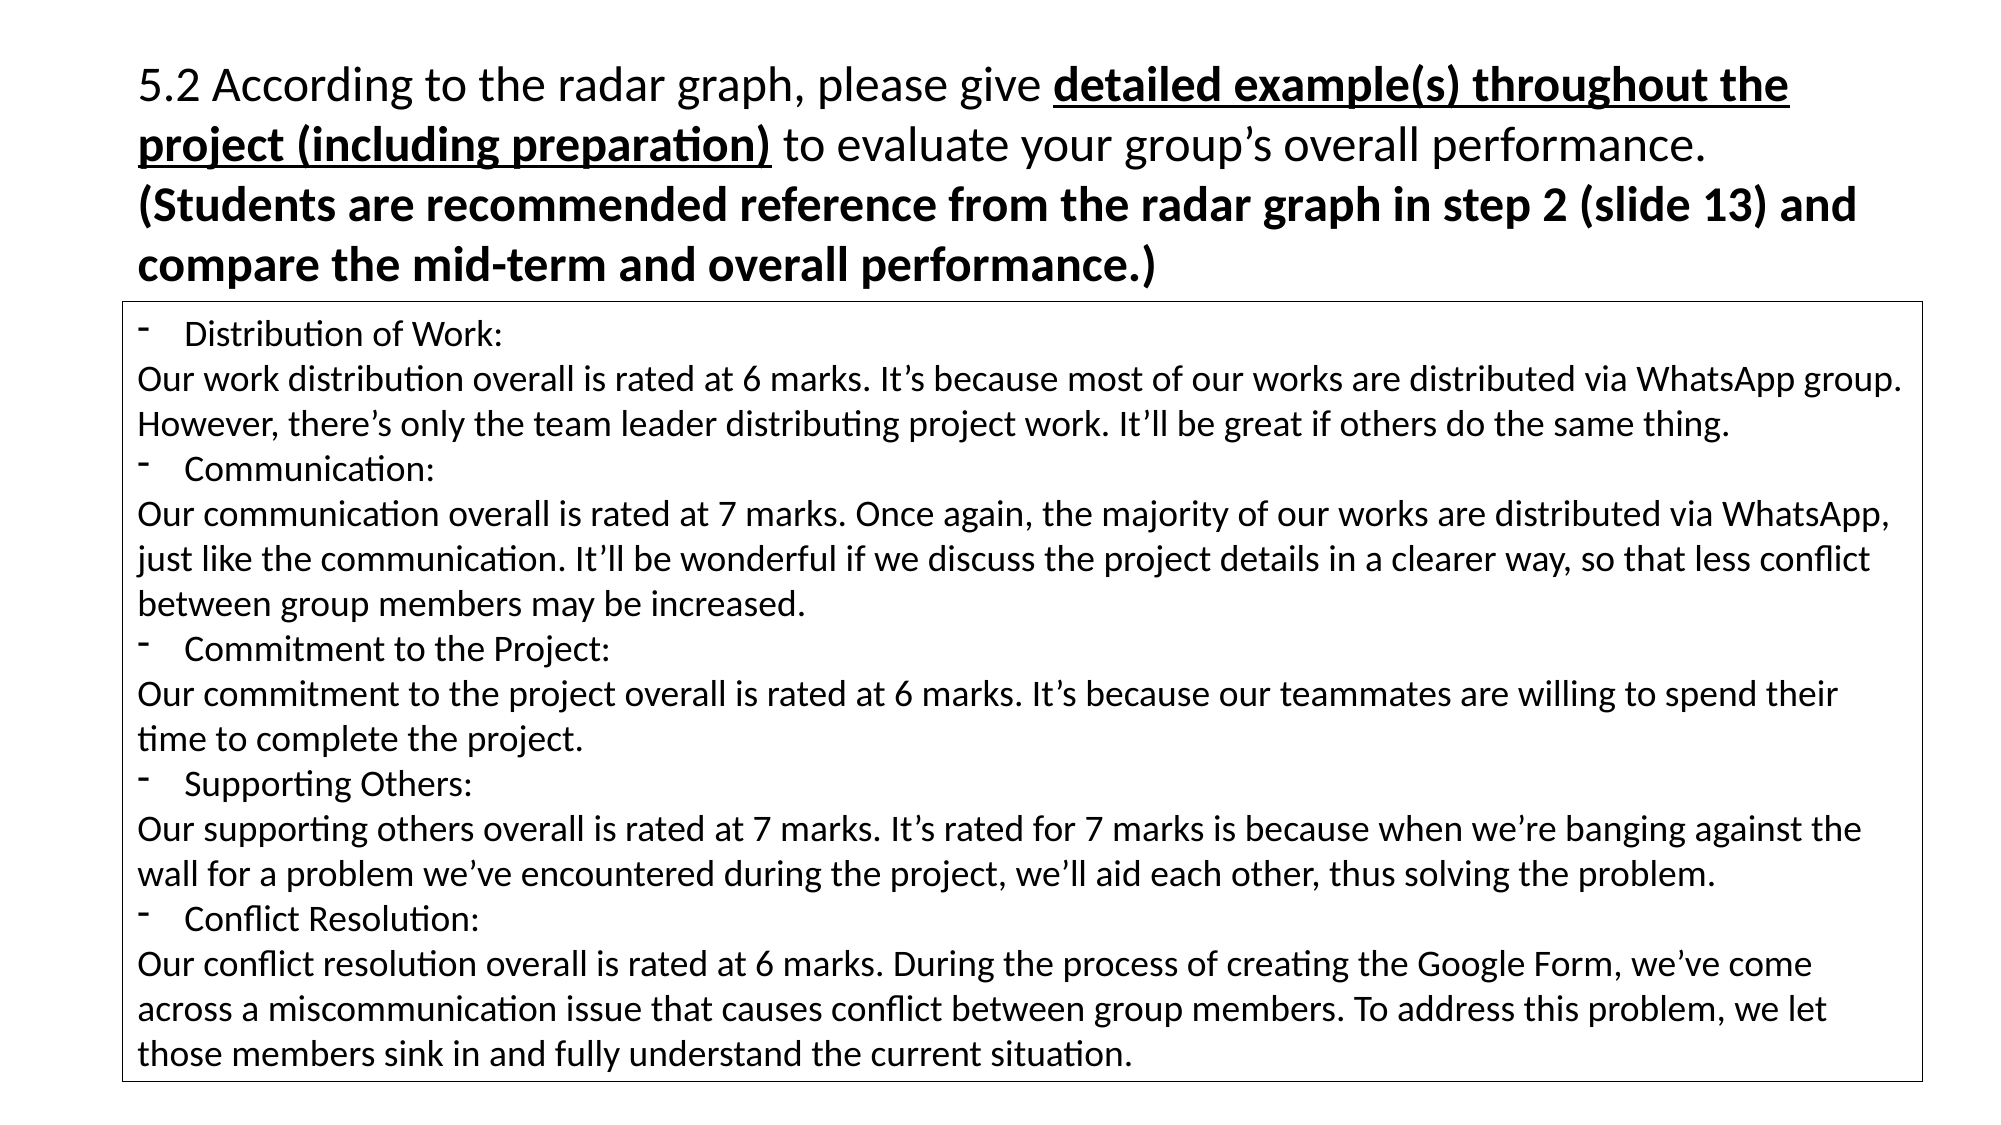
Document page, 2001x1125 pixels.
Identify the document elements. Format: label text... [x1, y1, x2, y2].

text_box Distribution of Work: Our work distribution overall is rated at 6 marks. It’s because most of our works are distributed via WhatsApp group. However, there’s only the team leader distributing project work. It’ll be great if others do the same thing. Communication: Our communication overall is rated at 7 marks. Once again, the majority of our works are distributed via WhatsApp, just like the communication. It’ll be wonderful if we discuss the project details in a clearer way, so that less conflict between group members may be increased. Commitment to the Project: Our commitment to the project overall is rated at 6 marks. It’s because our teammates are willing to spend their time to complete the project. Supporting Others: Our supporting others overall is rated at 7 marks. It’s rated for 7 marks is because when we’re banging against the wall for a problem we’ve encountered during the project, we’ll aid each other, thus solving the problem. Conflict Resolution: Our conflict resolution overall is rated at 6 marks. During the process of creating the Google Form, we’ve come across a miscommunication issue that causes conflict between group members. To address this problem, we let those members sink in and fully understand the current situation. [122, 301, 1923, 1082]
text_box 5.2 According to the radar graph, please give detailed example(s) throughout the project (including preparation) to evaluate your group’s overall performance. (Students are recommended reference from the radar graph in step 2 (slide 13) and compare the mid-term and overall performance.) [122, 44, 1943, 300]
